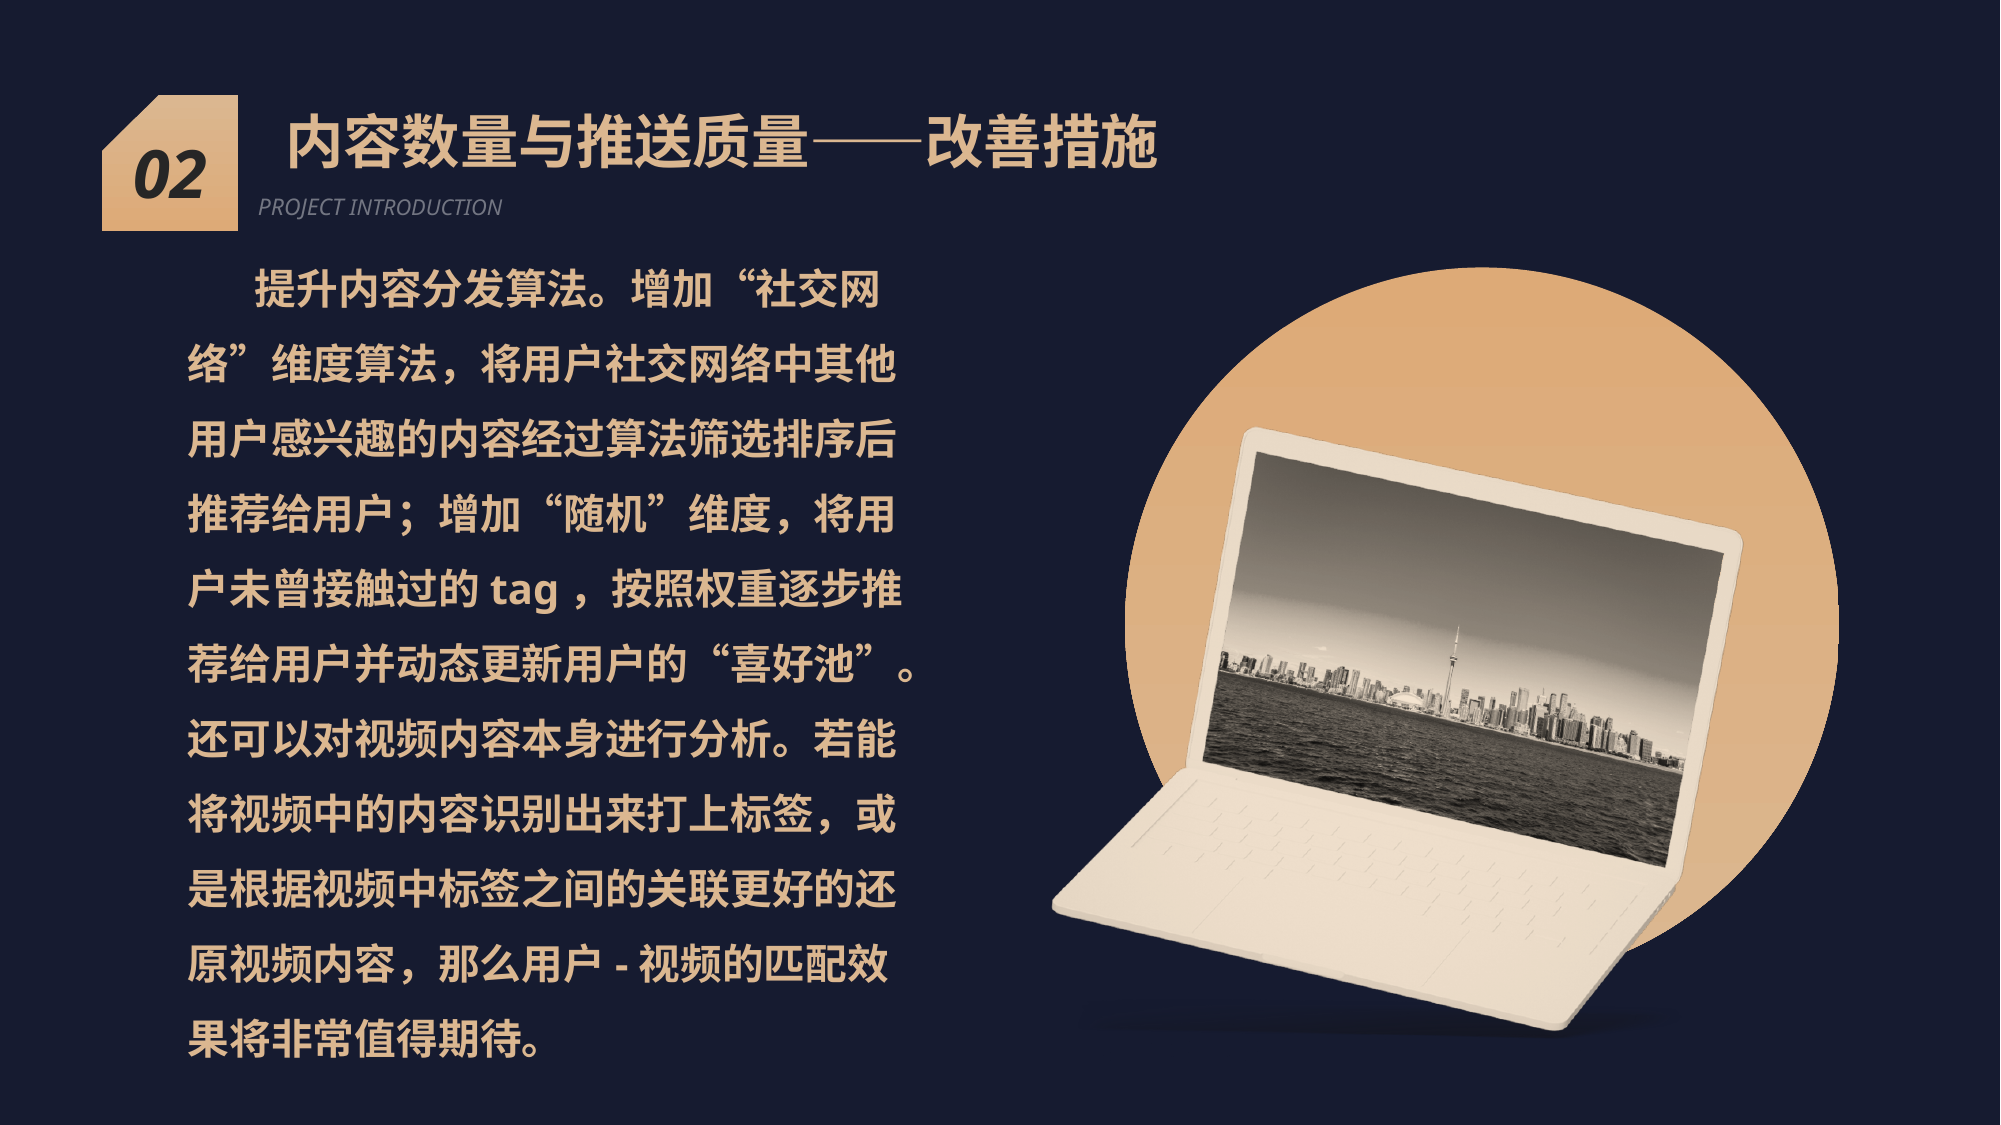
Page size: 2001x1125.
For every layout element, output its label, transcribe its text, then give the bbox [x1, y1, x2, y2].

text_box [1271, 266, 1693, 335]
text_box 提升内容分发算法。增加“社交网络”维度算法，将用户社交网络中其他用户感兴趣的内容经过算法筛选排序后推荐给用户；增加“随机”维度，将用户未曾接触过的tag，按照权重逐步推荐给用户并动态更新用户的“喜好池”。还可以对视频内容本身进行分析。若能将视频中的内容识别出来打上标签，或是根据视频中标签之间的关联更好的还原视频内容，那么用户-视频的匹配效果将非常值得期待。 [173, 231, 945, 1070]
text_box [1789, 439, 1841, 810]
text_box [102, 95, 1267, 231]
picture [999, 335, 1789, 1125]
